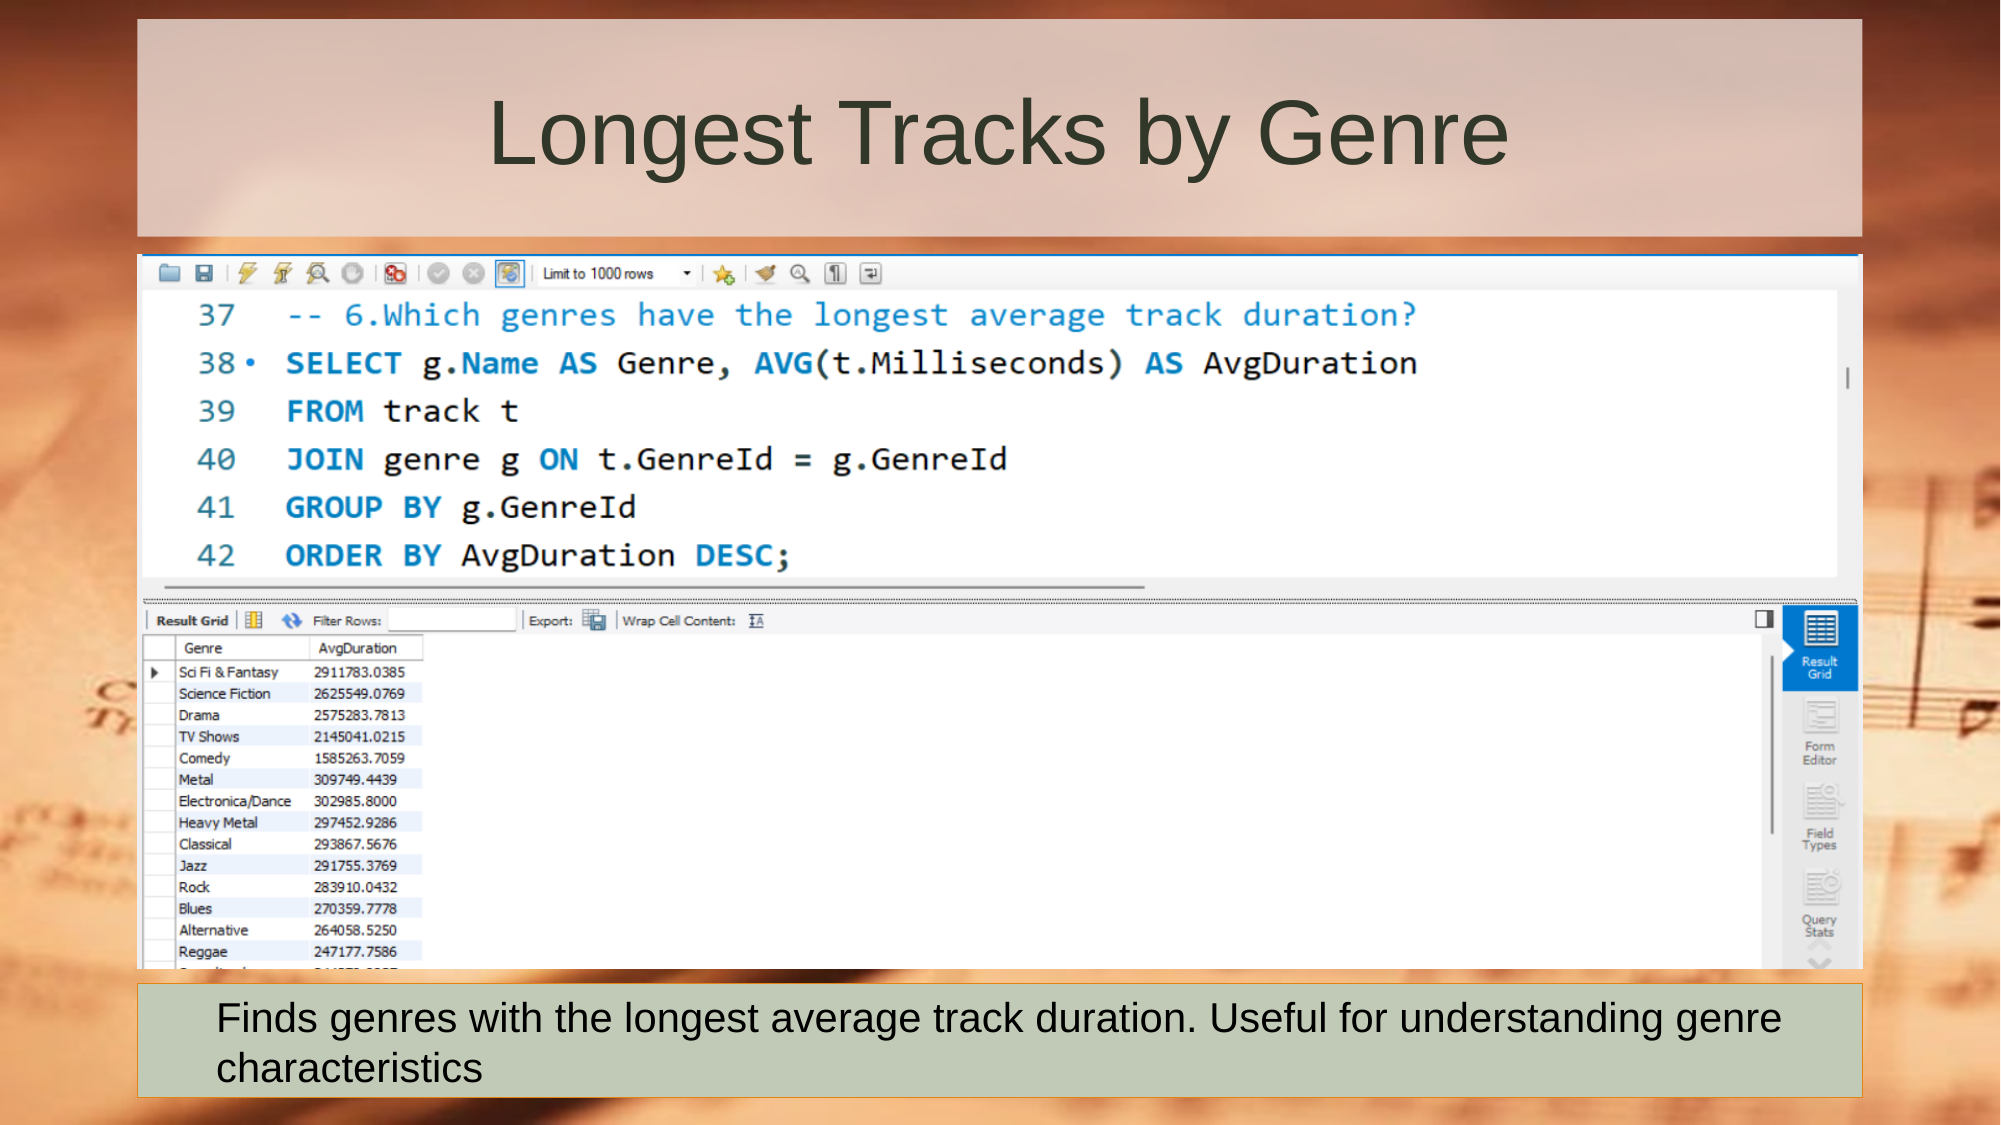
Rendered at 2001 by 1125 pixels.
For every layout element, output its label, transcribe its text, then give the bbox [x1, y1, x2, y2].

text_box Finds genres with the longest average track duration. Useful for understanding genre characteristics [137, 983, 1863, 1098]
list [137, 254, 1863, 969]
title Longest Tracks by Genre [137, 19, 1863, 237]
picture [0, 0, 2001, 1125]
